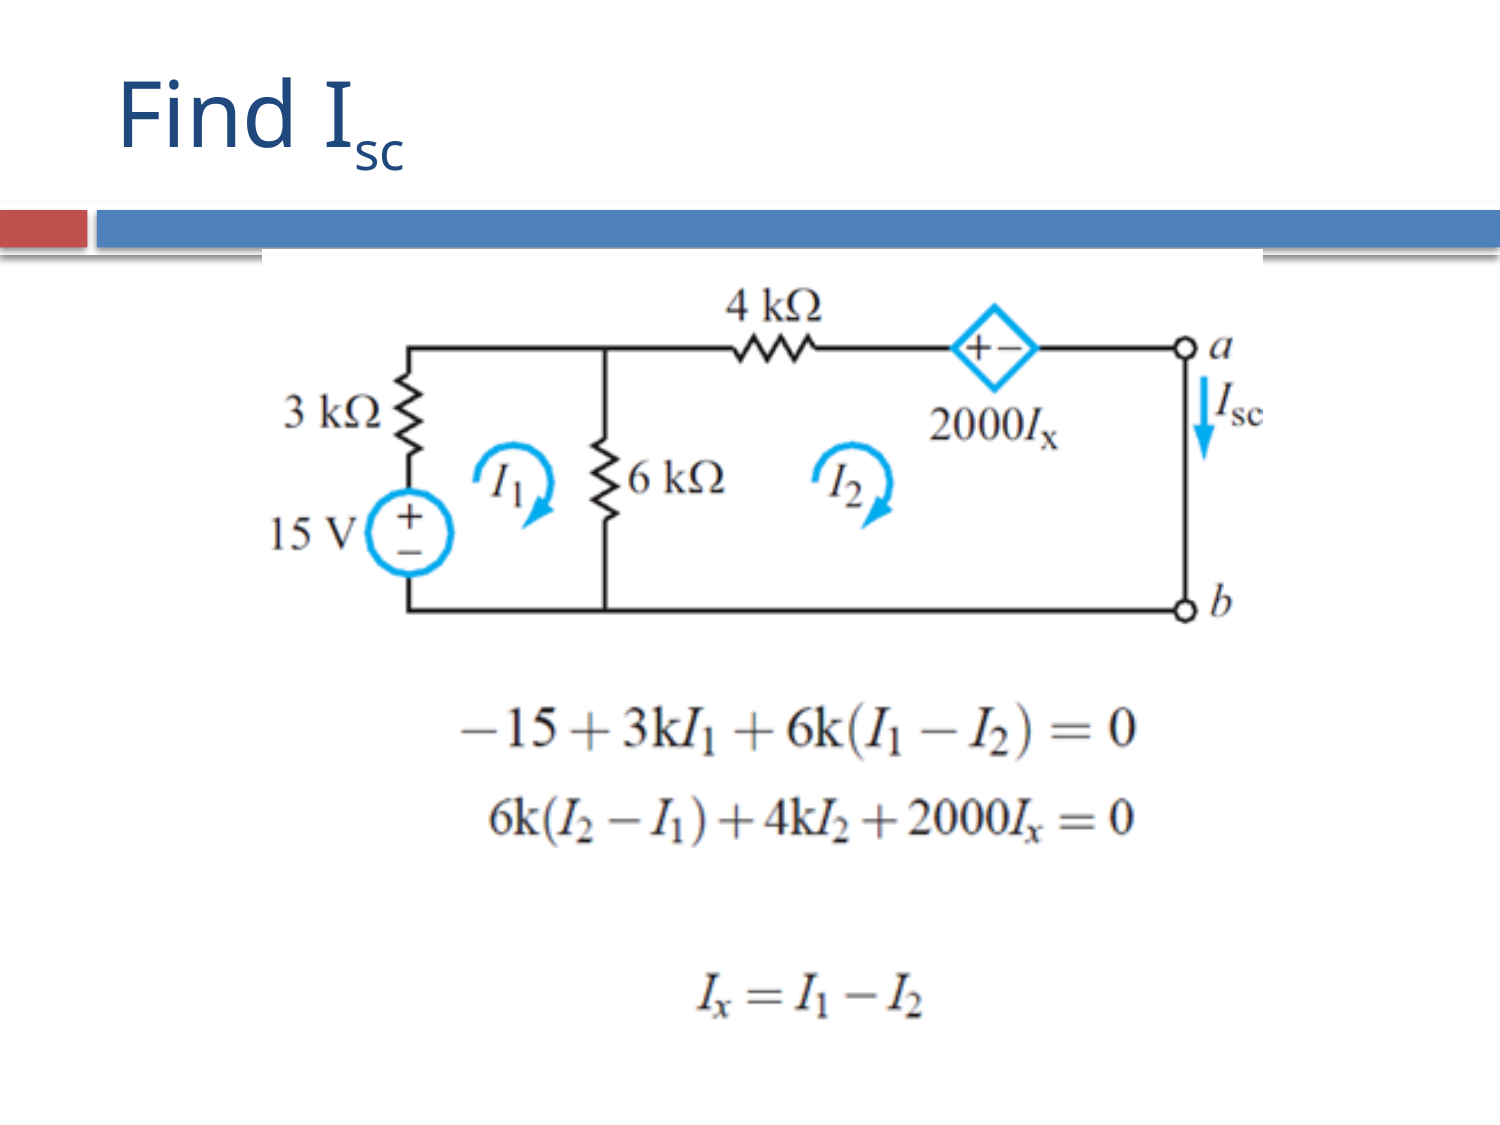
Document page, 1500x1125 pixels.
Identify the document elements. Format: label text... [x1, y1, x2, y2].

picture [262, 249, 1263, 638]
picture [424, 674, 1171, 1038]
title Find Isc [100, 37, 1438, 200]
